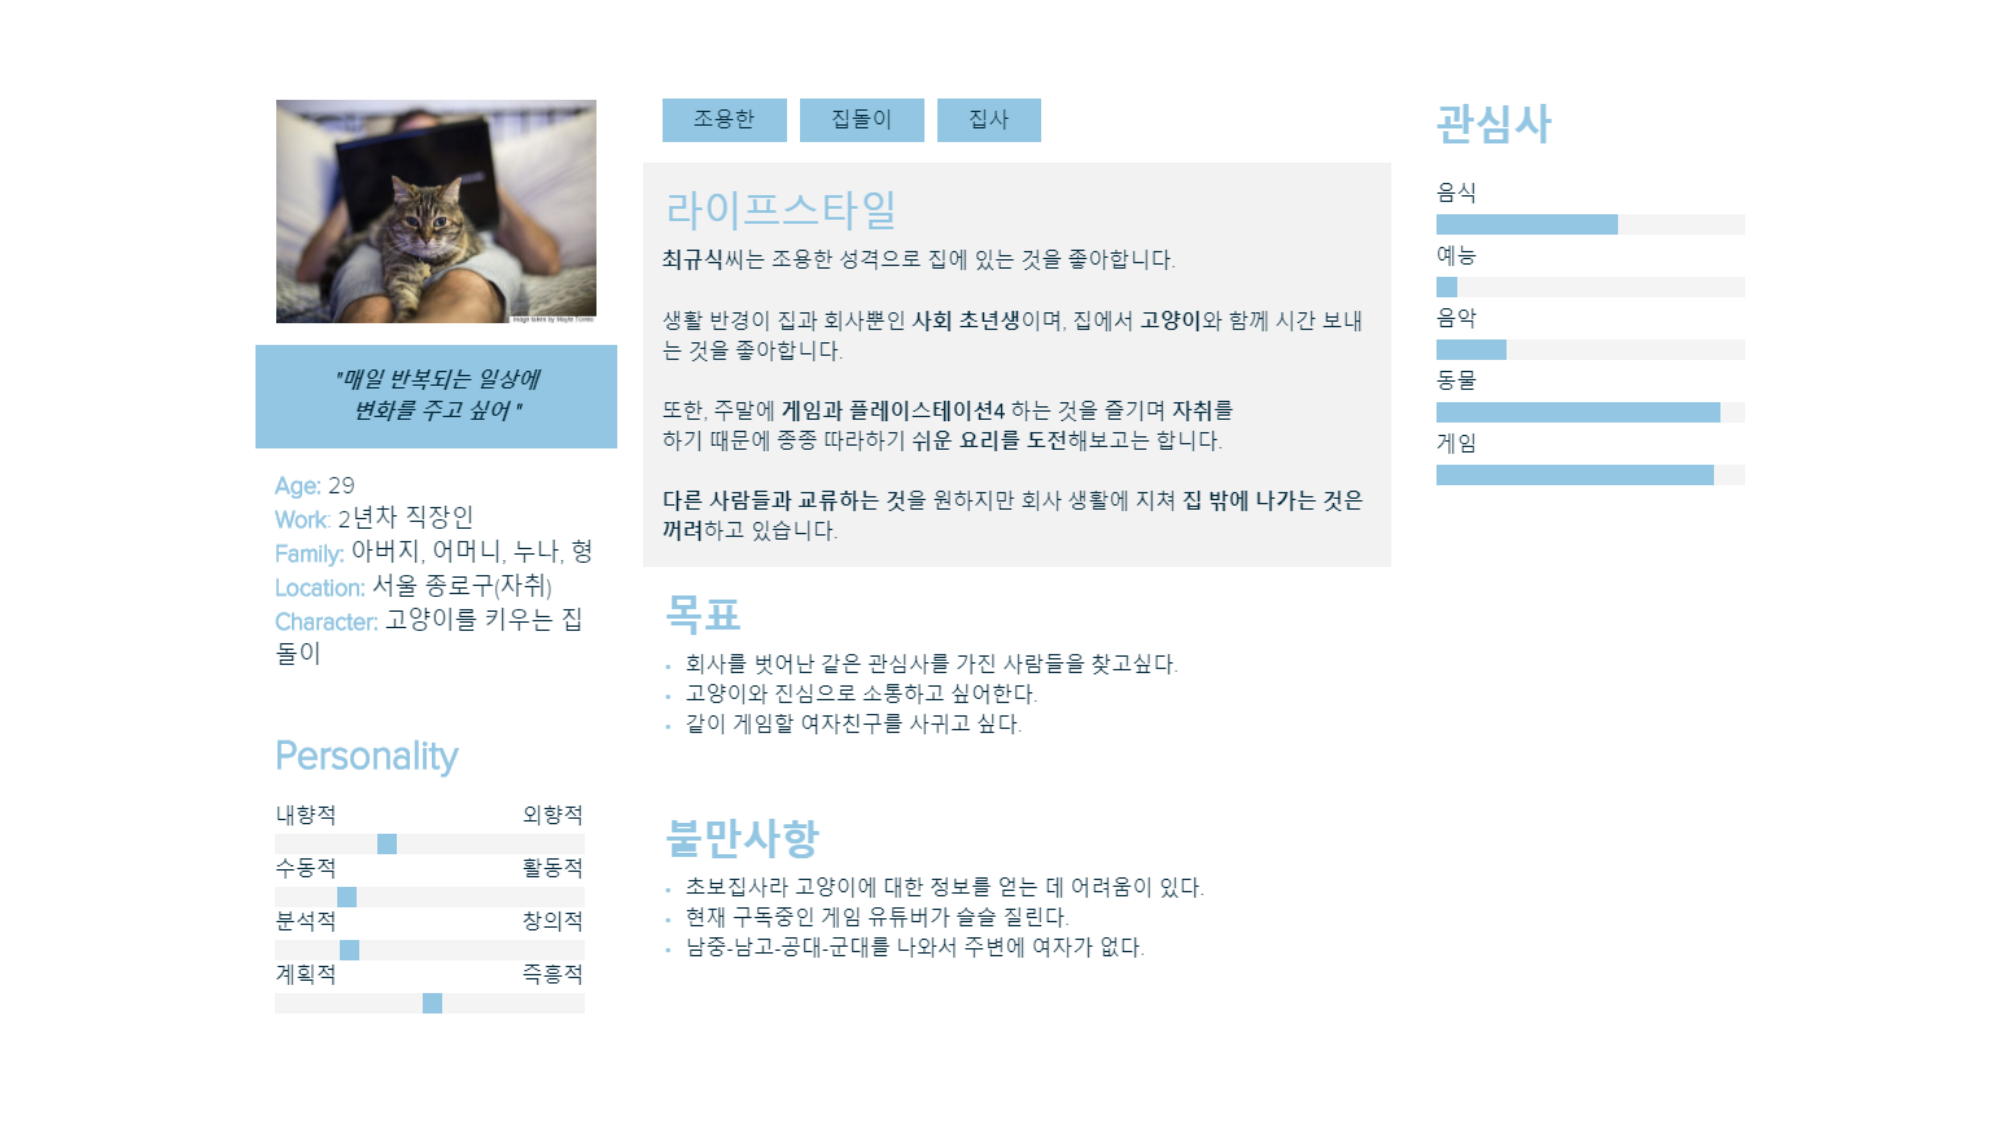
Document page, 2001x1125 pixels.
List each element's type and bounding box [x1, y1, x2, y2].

picture [243, 65, 1788, 1046]
